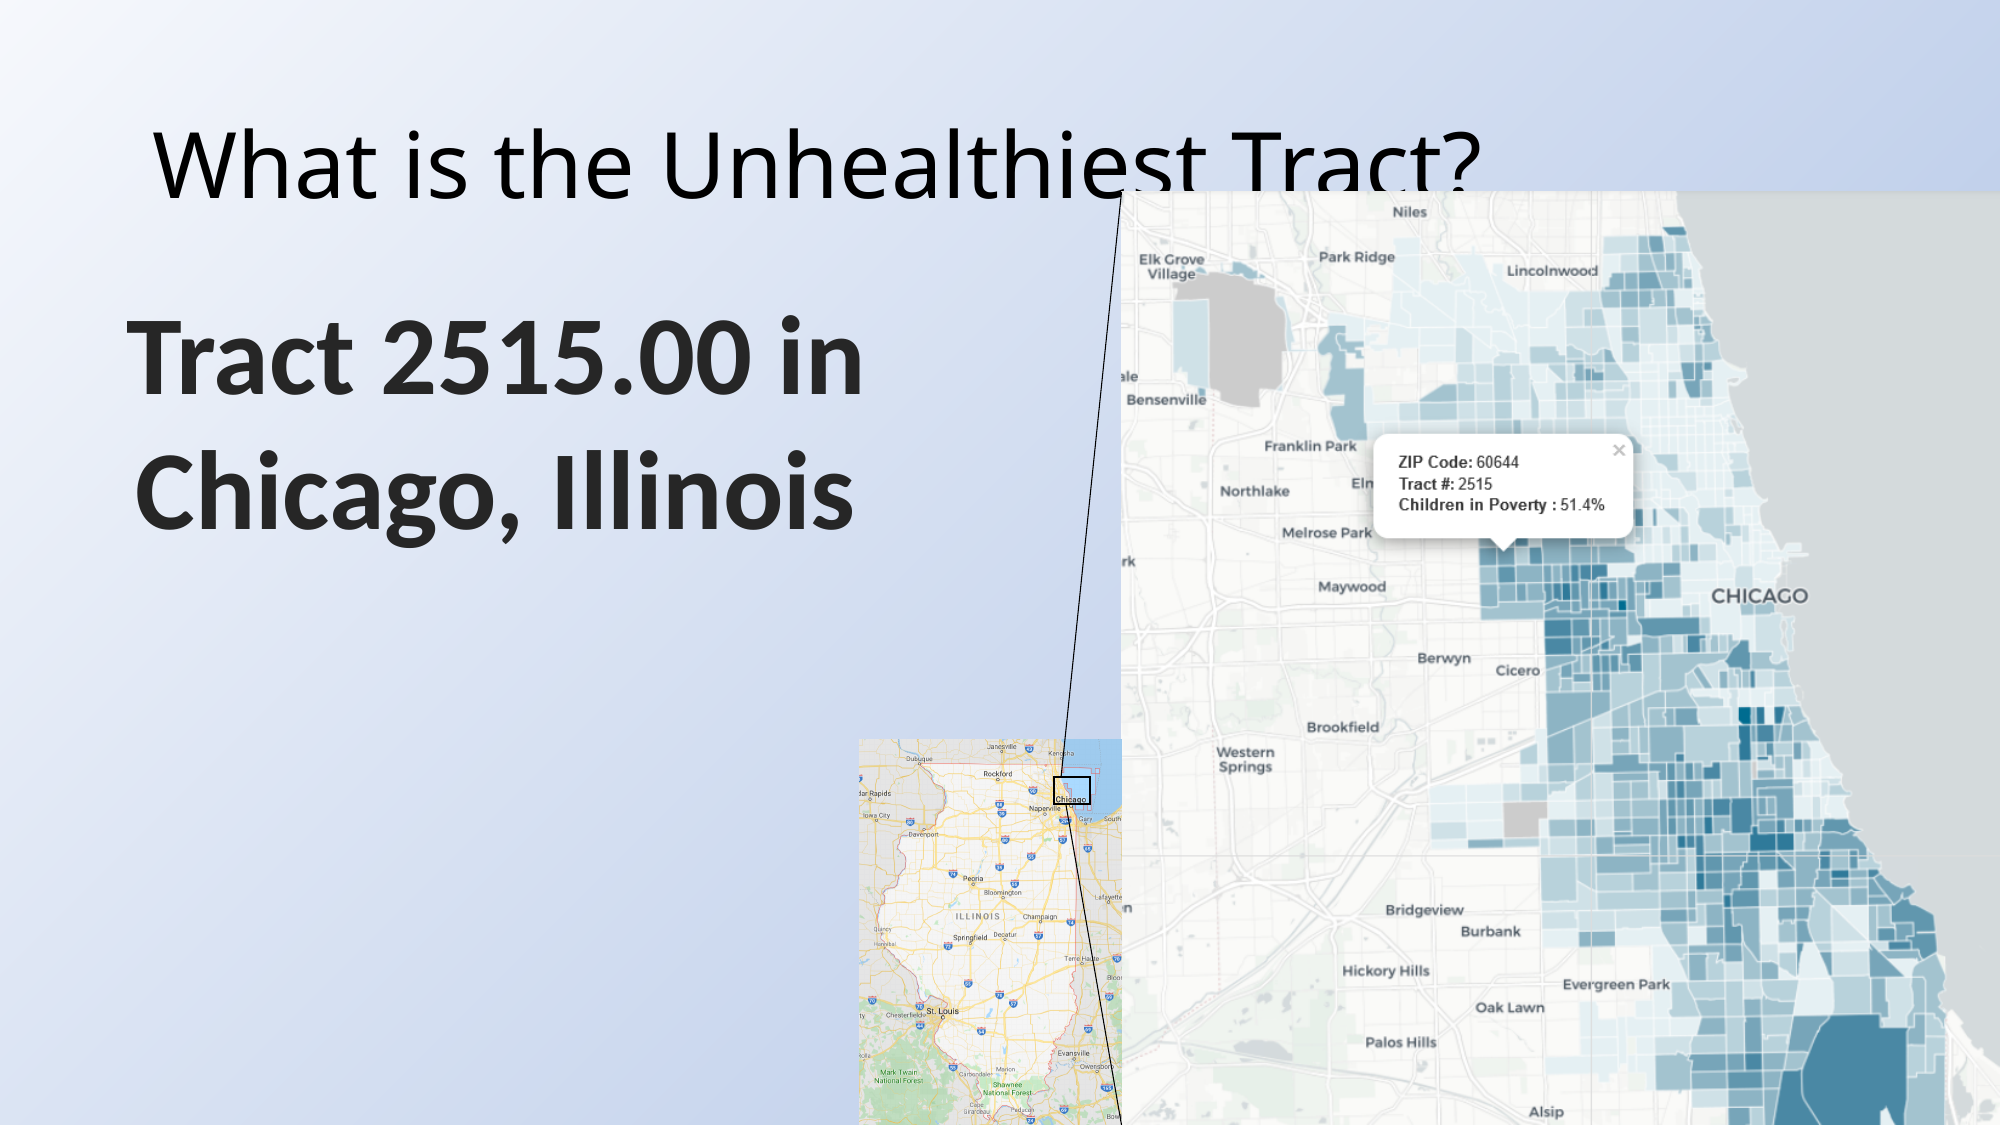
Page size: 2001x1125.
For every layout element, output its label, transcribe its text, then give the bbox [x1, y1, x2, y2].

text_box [1061, 191, 1122, 778]
picture [859, 191, 2000, 1125]
title What is the Unhealthiest Tract? [137, 59, 1863, 278]
text_box Tract 2515.00 in Chicago, Illinois [96, 274, 897, 560]
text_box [1065, 803, 1122, 1125]
